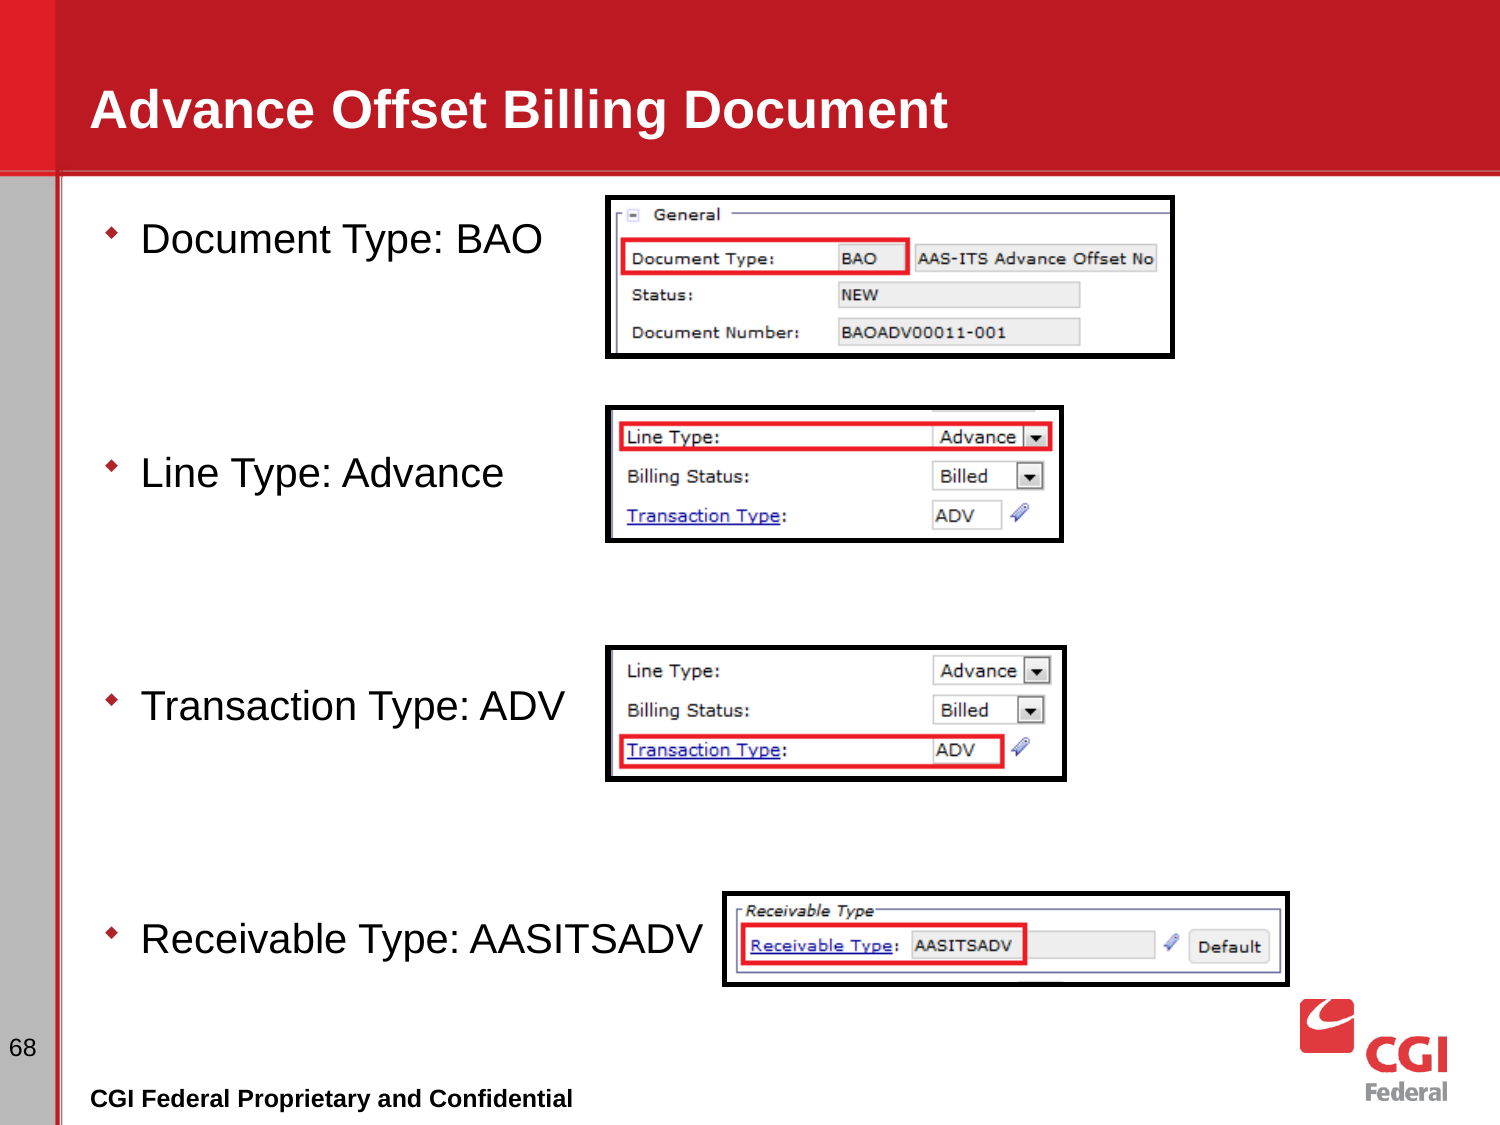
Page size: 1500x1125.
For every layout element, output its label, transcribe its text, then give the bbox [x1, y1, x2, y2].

footer CGI Federal Proprietary and Confidential [74, 1074, 1226, 1125]
list Document Type: BAO Line Type: Advance Transaction Type: ADV Receivable Type: AASITSADV [87, 204, 1468, 1125]
picture [726, 896, 1286, 983]
slide_number 68 [0, 1024, 73, 1125]
picture [0, 0, 1500, 1024]
picture [610, 200, 1171, 354]
picture [610, 649, 1063, 777]
title Advance Offset Billing Document [74, 54, 1286, 148]
picture [610, 409, 1060, 539]
